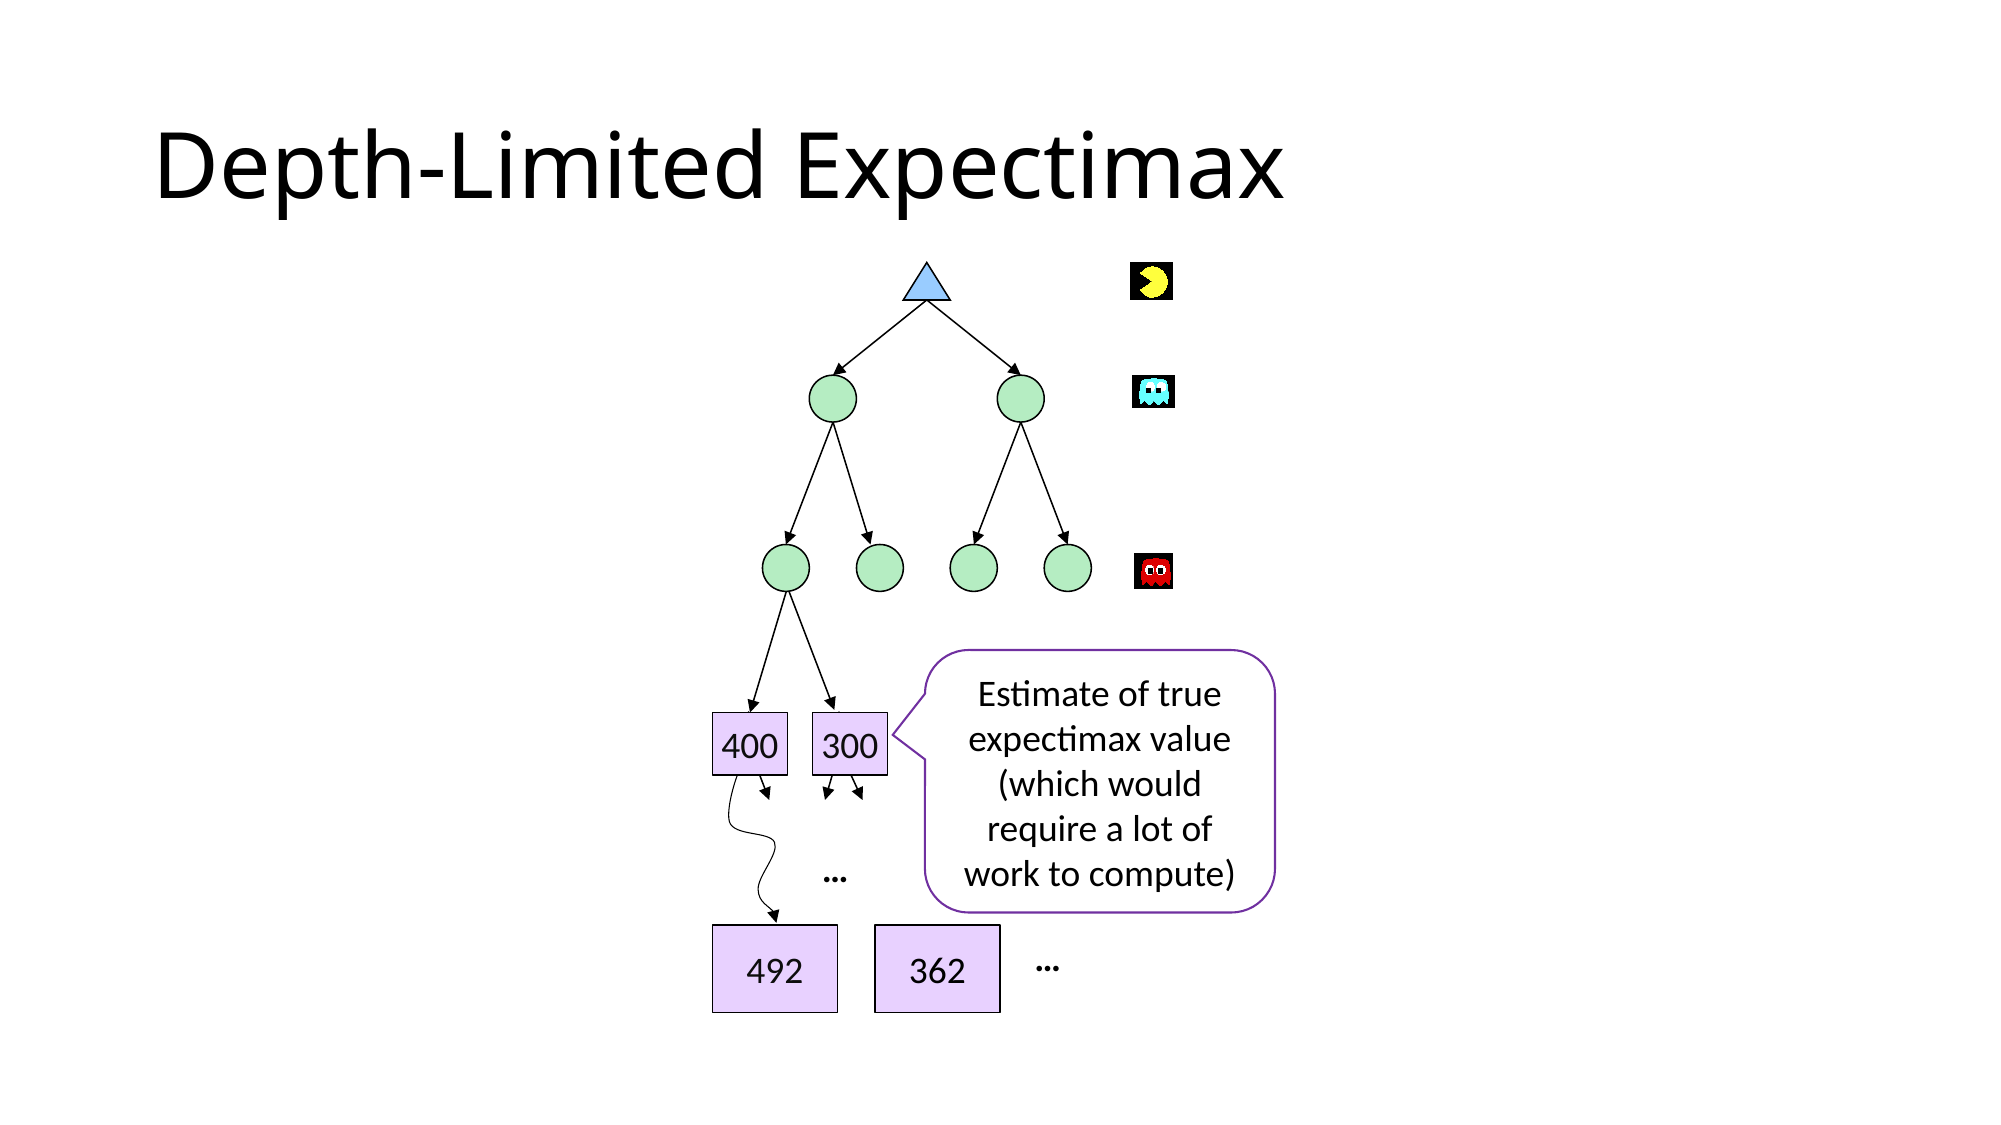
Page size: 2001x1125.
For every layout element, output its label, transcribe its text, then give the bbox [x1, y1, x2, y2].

text_box [822, 786, 835, 800]
text_box … [807, 837, 864, 898]
text_box 362 [875, 924, 1000, 1013]
text_box [997, 375, 1045, 422]
text_box [1044, 544, 1092, 592]
picture [1134, 553, 1173, 589]
text_box 492 [712, 924, 838, 1013]
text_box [973, 422, 1020, 545]
text_box [809, 375, 857, 422]
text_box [832, 299, 926, 376]
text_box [833, 422, 871, 545]
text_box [826, 763, 877, 787]
text_box [762, 544, 810, 592]
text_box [785, 422, 833, 545]
text_box [950, 544, 998, 592]
picture [1132, 375, 1175, 408]
text_box 300 [812, 712, 888, 775]
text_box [787, 587, 835, 710]
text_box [1020, 422, 1068, 545]
picture [1130, 262, 1173, 300]
text_box [903, 262, 950, 299]
text_box 400 [712, 712, 788, 775]
title Depth-Limited Expectimax [137, 59, 1863, 278]
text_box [734, 765, 785, 785]
text_box Estimate of true expectimax value (which would require a lot of work to compute) [891, 648, 1277, 914]
text_box [747, 592, 787, 712]
text_box … [1019, 926, 1077, 987]
text_box [728, 783, 780, 923]
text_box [926, 299, 1021, 376]
text_box [856, 544, 904, 592]
picture [1132, 712, 1175, 750]
